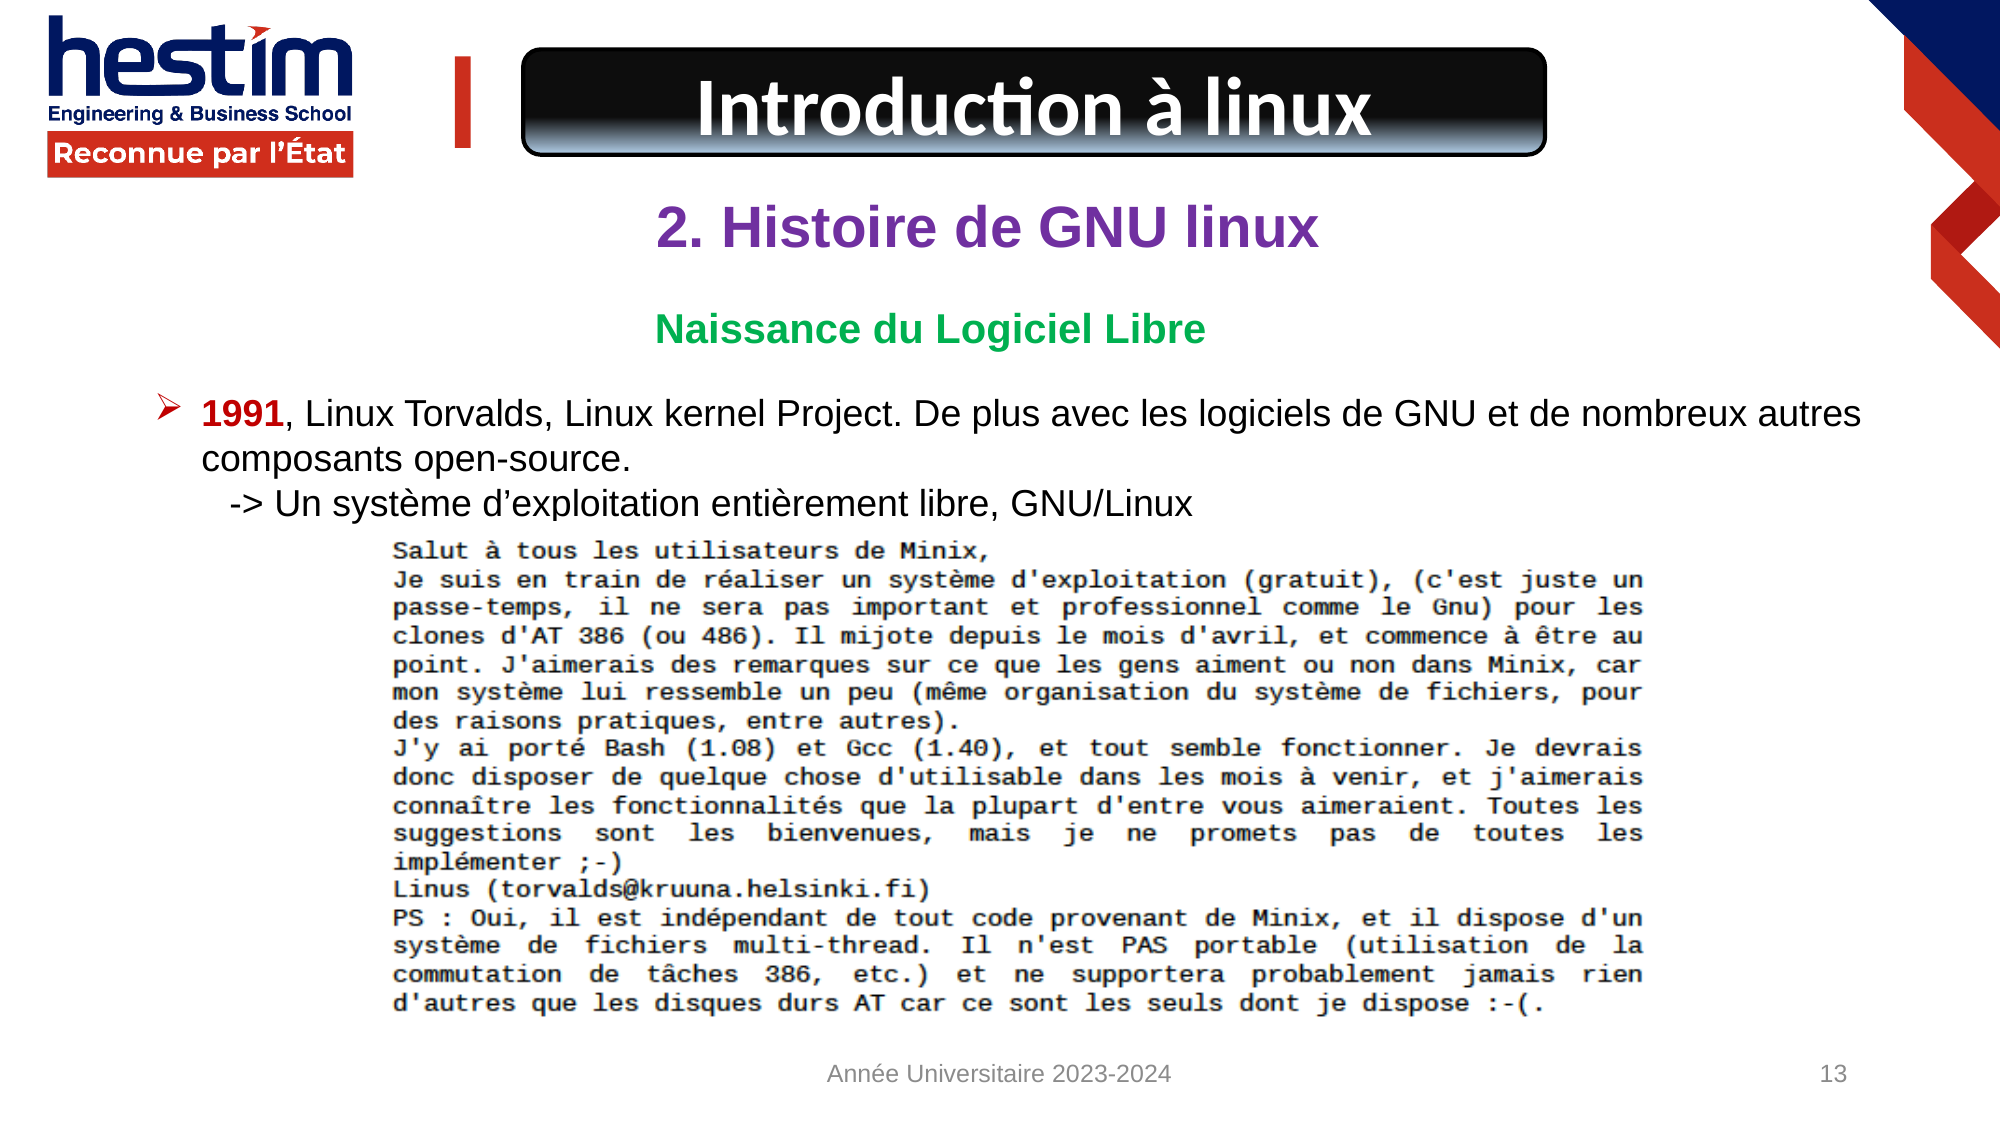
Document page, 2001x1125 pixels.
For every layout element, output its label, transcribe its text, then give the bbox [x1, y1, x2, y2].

text_box [456, 55, 472, 149]
text_box Introduction à linux [522, 48, 1547, 156]
text_box 2. Histoire de GNU linux [641, 181, 1336, 267]
footer Année Universitaire 2023-2024 [662, 1042, 1338, 1103]
picture [0, 7, 456, 212]
text_box Naissance du Logiciel Libre [639, 293, 1222, 359]
slide_number 13 [1412, 1042, 1863, 1103]
picture [365, 521, 1672, 1033]
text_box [1866, 0, 2000, 350]
text_box 1991, Linux Torvalds, Linux kernel Project. De plus avec les logiciels de GNU et de nombreux autres composants open-source. -> Un système d’exploitation entièrement libre, GNU/Linux [139, 381, 1928, 532]
